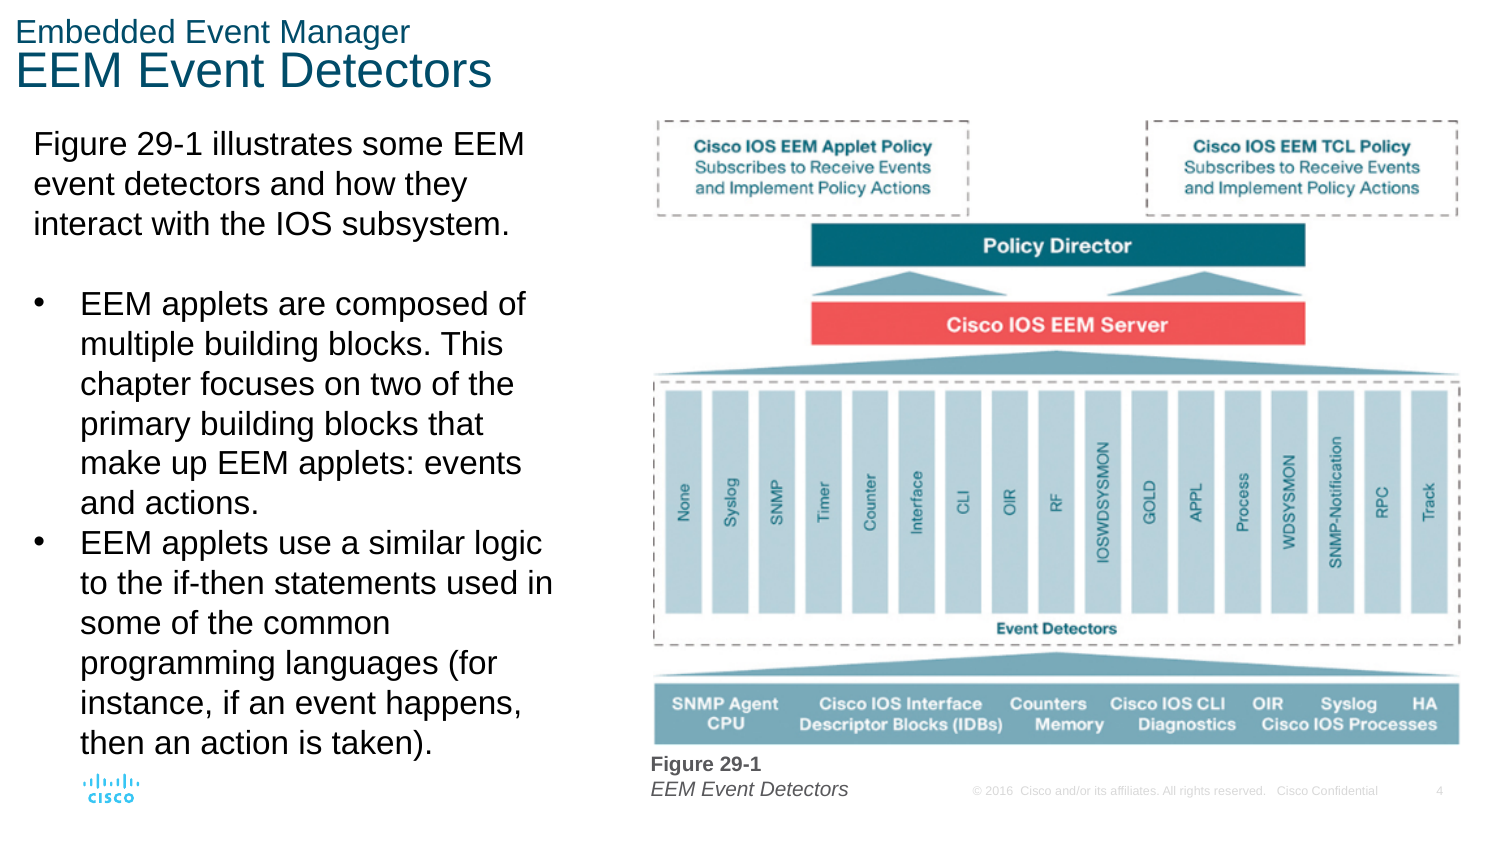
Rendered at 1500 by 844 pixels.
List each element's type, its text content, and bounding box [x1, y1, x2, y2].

picture [651, 114, 1466, 752]
title Embedded Event Manager EEM Event Detectors [0, 0, 1369, 115]
text_box Figure 29-1 illustrates some EEM event detectors and how they interact with the IOS subsystem. EEM applets are composed of multiple building blocks. This chapter focuses on two of the primary building blocks that make up EEM applets: events and actions. EEM applets use a similar logic to the if-then statements used in some of the common programming languages (for instance, if an event happens, then an action is taken). [18, 114, 589, 769]
text_box Figure 29-1 EEM Event Detectors [635, 743, 864, 809]
